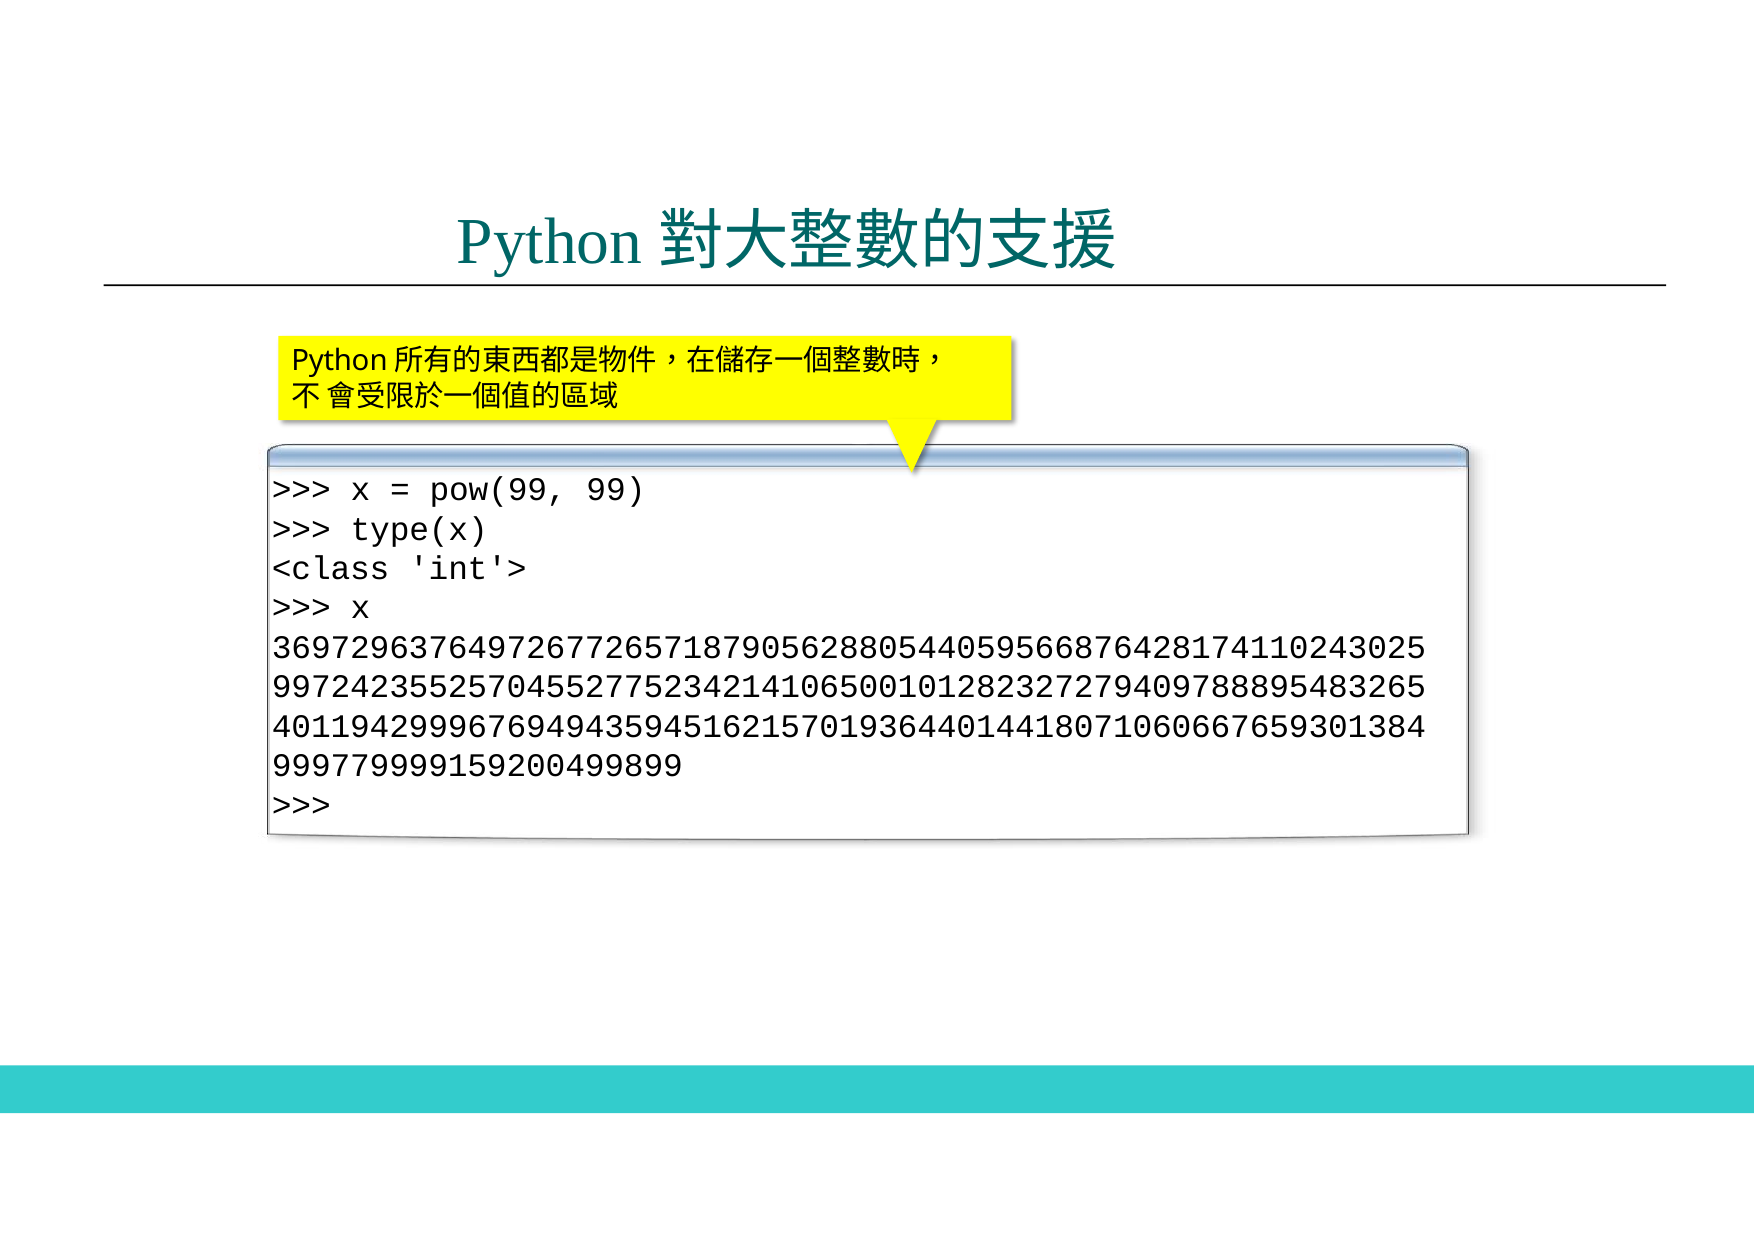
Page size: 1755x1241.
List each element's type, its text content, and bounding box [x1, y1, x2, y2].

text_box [269, 329, 1023, 442]
picture [258, 442, 1496, 854]
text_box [882, 415, 948, 484]
title Python對大整數的支援 [454, 196, 1300, 406]
